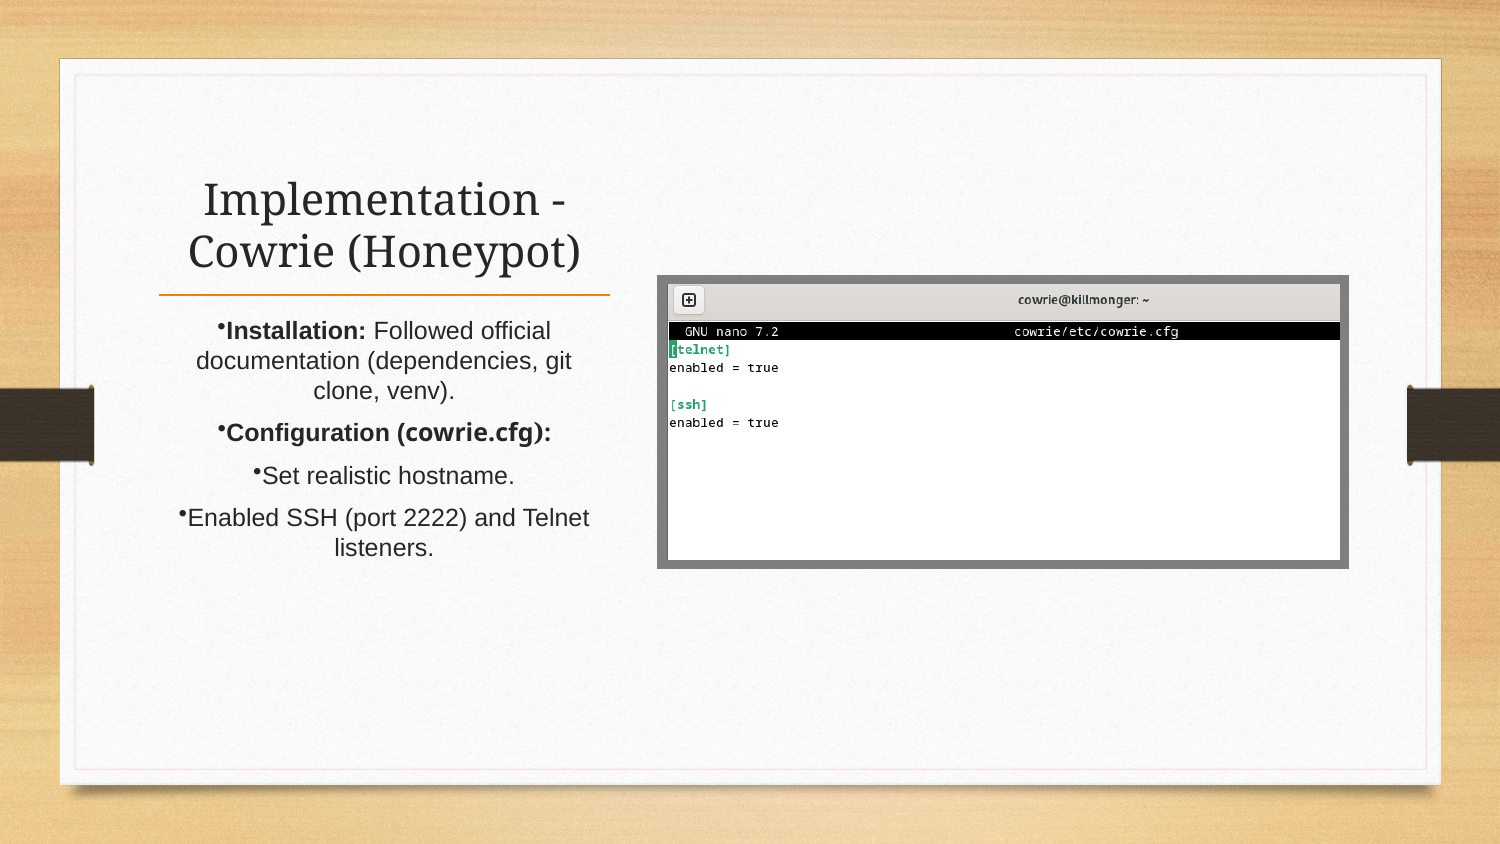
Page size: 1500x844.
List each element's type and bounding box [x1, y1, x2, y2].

picture [669, 286, 1339, 560]
text_box [2, 4, 1500, 839]
